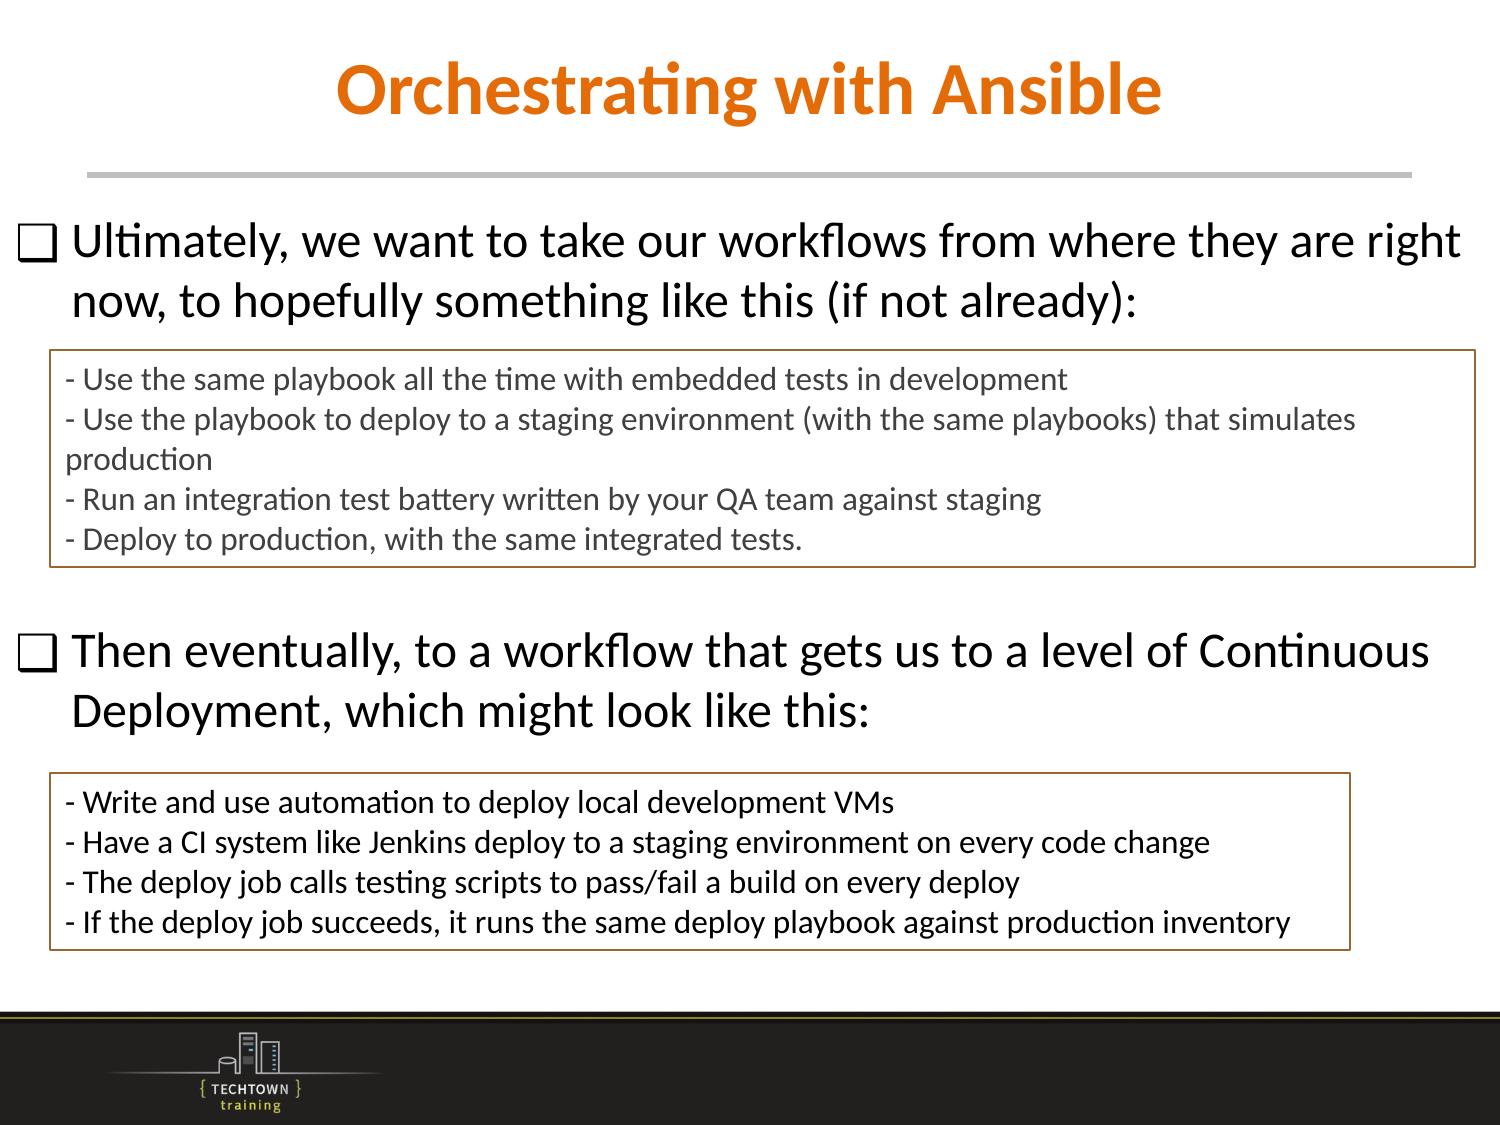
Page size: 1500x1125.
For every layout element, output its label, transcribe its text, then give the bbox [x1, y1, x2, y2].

picture [0, 0, 1500, 200]
title Orchestrating with Ansible [75, 19, 1425, 150]
text_box - Write and use automation to deploy local development VMs - Have a CI system like Jenkins deploy to a staging environment on every code change - The deploy job calls testing scripts to pass/fail a build on every deploy - If the deploy job succeeds, it runs the same deploy playbook against production inventory [50, 773, 1350, 950]
text_box - Use the same playbook all the time with embedded tests in development - Use the playbook to deploy to a staging environment (with the same playbooks) that simulates production - Run an integration test battery written by your QA team against staging - Deploy to production, with the same integrated tests. [49, 349, 1475, 567]
list Ultimately, we want to take our workflows from where they are right now, to hopefully something like this (if not already): Then eventually, to a workflow that gets us to a level of Continuous Deployment, which might look like this: [0, 200, 1500, 1125]
